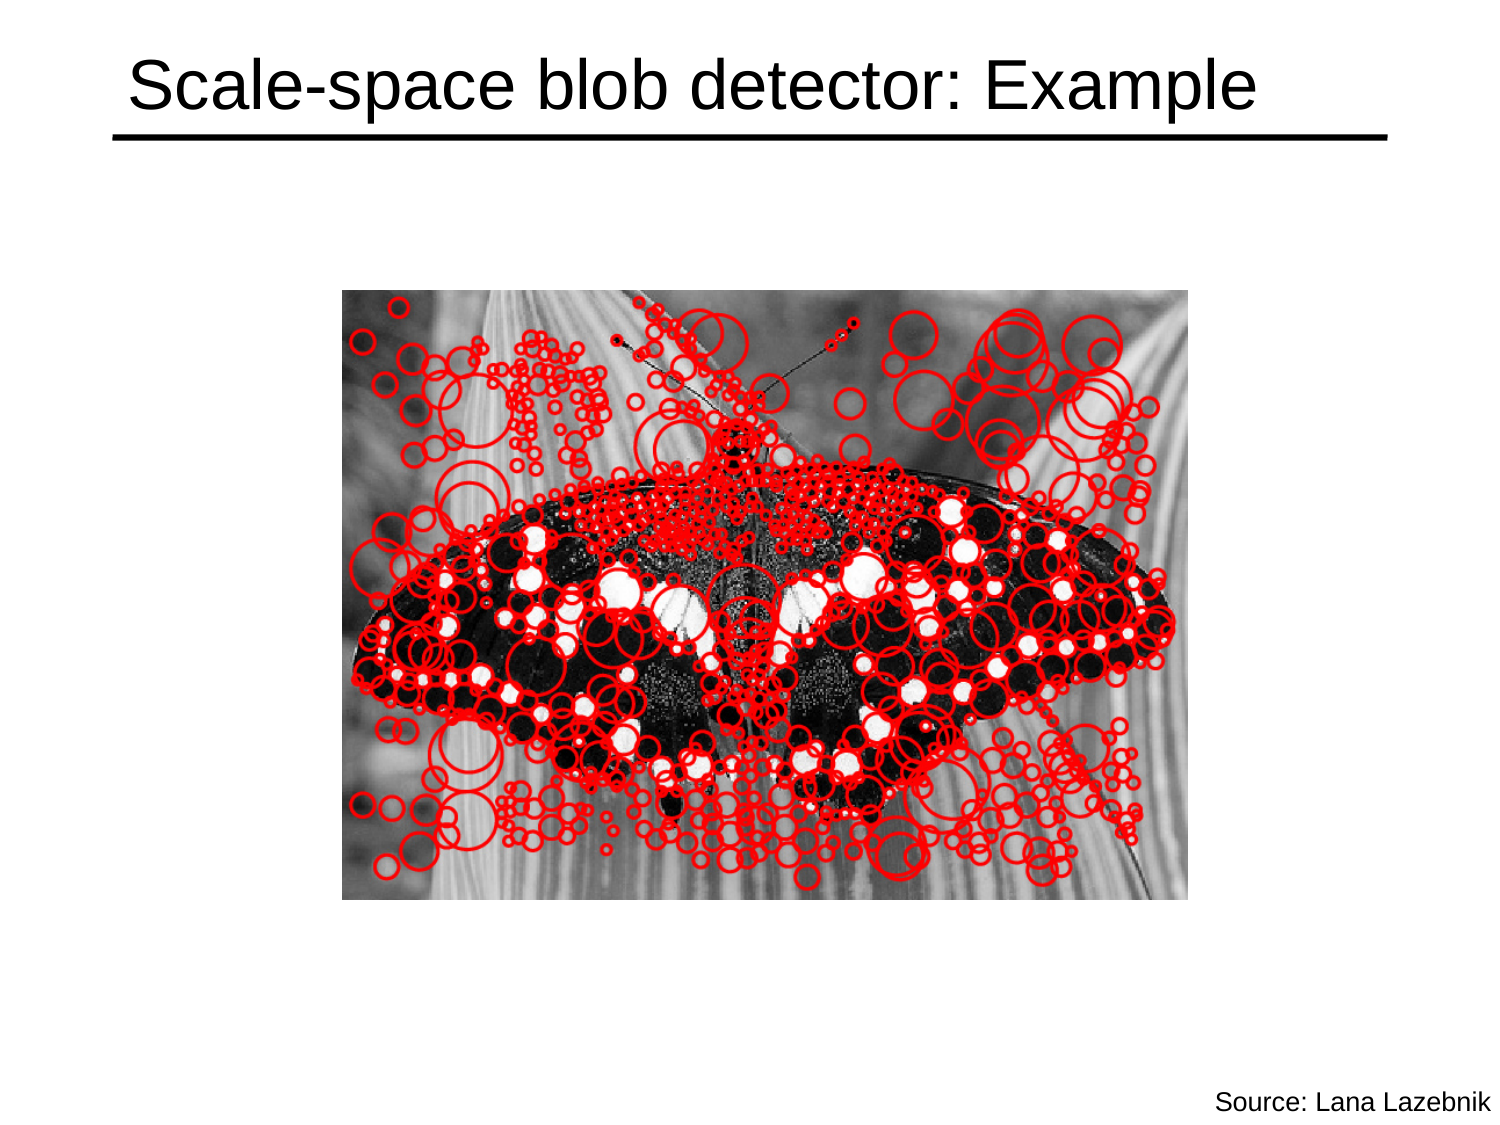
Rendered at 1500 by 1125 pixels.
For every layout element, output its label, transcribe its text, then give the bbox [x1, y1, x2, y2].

title Scale-space blob detector: Example [112, 12, 1388, 151]
picture [342, 290, 1188, 901]
text_box Source: Lana Lazebnik [1199, 1077, 1500, 1125]
